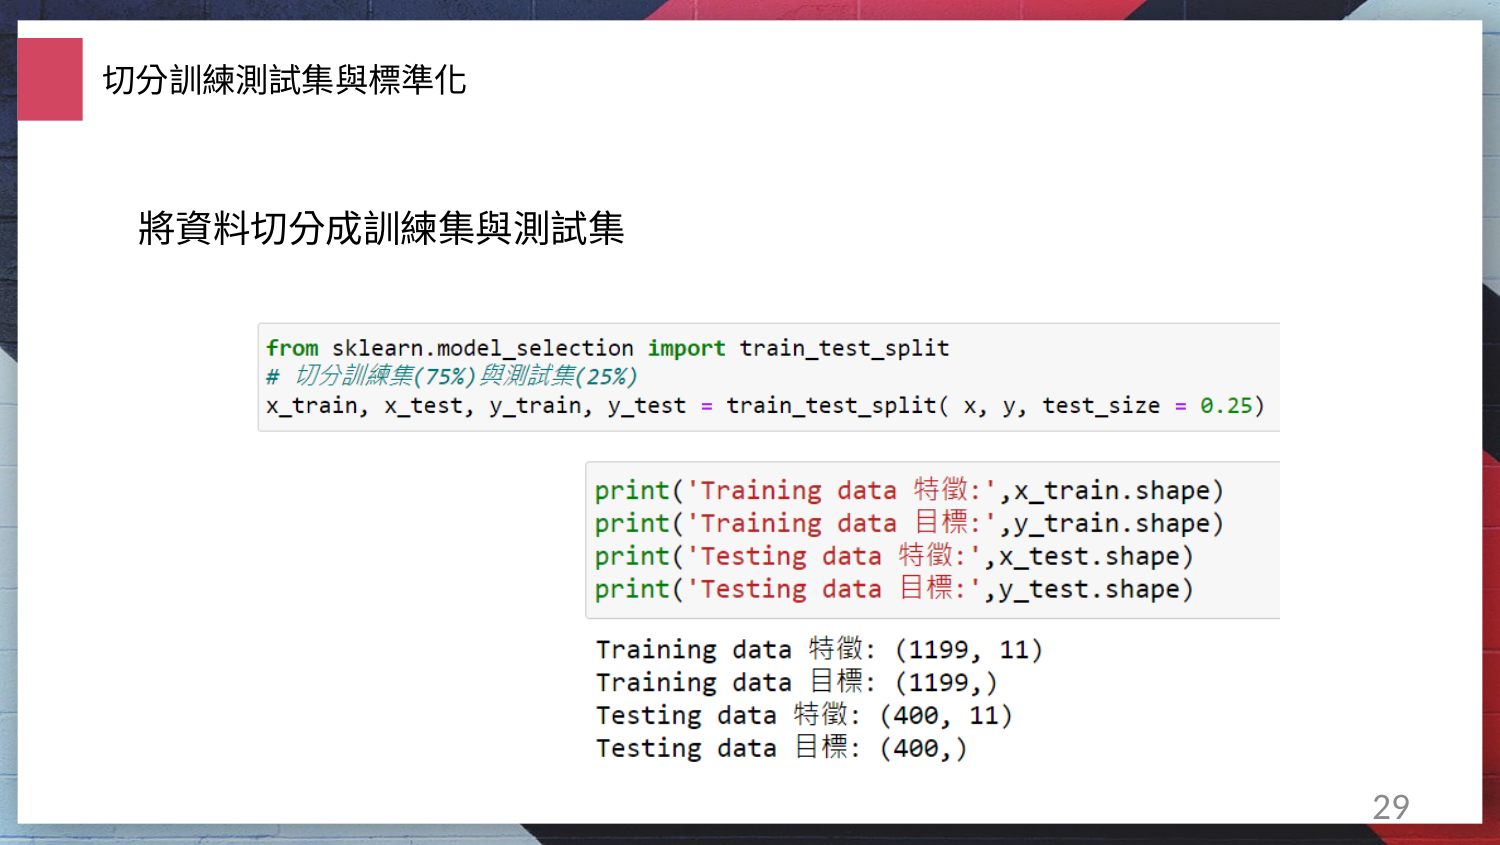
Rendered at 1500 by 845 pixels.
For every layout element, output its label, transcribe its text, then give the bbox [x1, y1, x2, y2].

text_box 將資料切分成訓練集與測試集 [123, 197, 933, 258]
text_box 切分訓練測試集與標準化 [86, 30, 504, 129]
slide_number 29 [1074, 782, 1425, 828]
picture [0, 0, 1500, 845]
